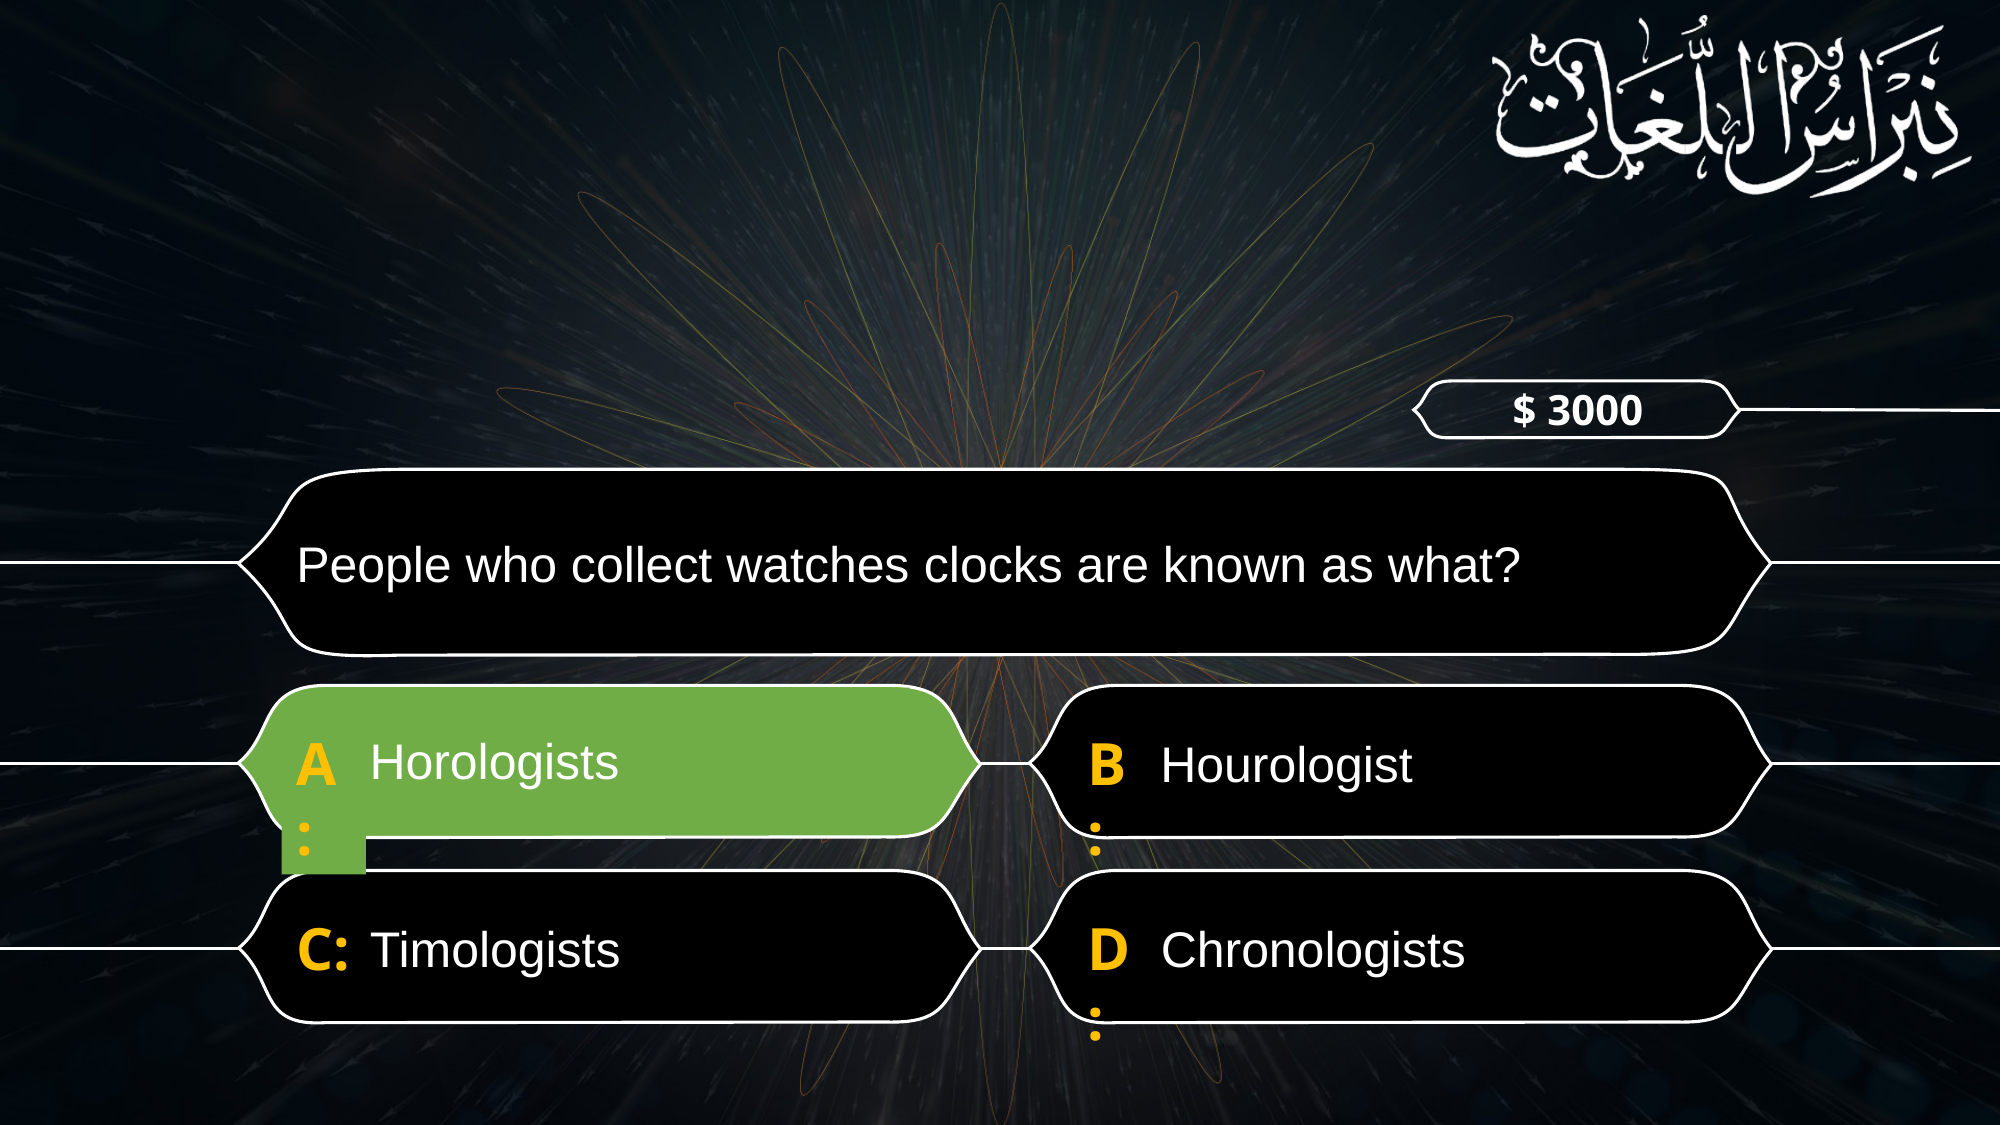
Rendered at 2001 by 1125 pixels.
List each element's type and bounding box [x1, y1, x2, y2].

text_box [238, 685, 981, 838]
text_box [1029, 870, 1772, 1023]
text_box [1413, 380, 2000, 438]
text_box [0, 469, 2000, 656]
picture [0, 949, 2000, 1125]
text_box [238, 870, 981, 1023]
text_box [1029, 685, 1772, 838]
picture [0, 764, 2000, 948]
picture [0, 656, 2000, 763]
picture [0, 0, 2000, 469]
